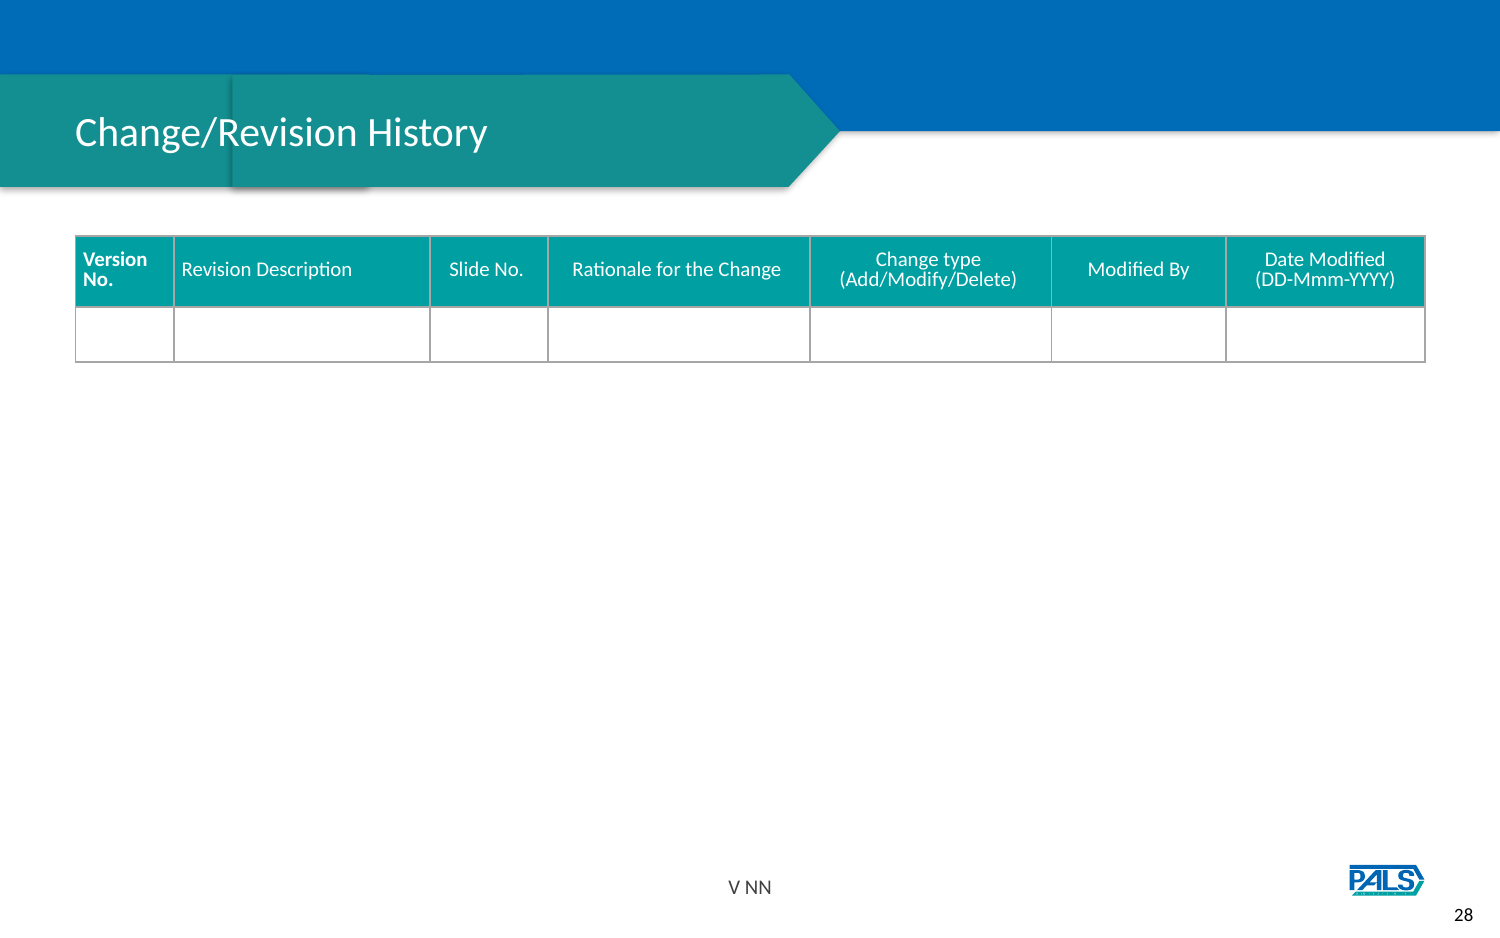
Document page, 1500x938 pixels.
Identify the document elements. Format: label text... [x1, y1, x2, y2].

table_header Rationale for the Change [549, 237, 809, 306]
table_header Change type (Add/Modify/Delete) [811, 237, 1051, 306]
table_cell [1052, 308, 1225, 361]
table_header Date Modified (DD-Mmm-YYYY) [1227, 237, 1424, 306]
table_header Revision Description [175, 237, 429, 306]
table_header Slide No. [431, 237, 547, 306]
table_header Modified By [1052, 237, 1225, 306]
table_cell [1227, 308, 1424, 361]
text_box V NN [723, 873, 777, 899]
table_cell [431, 308, 547, 361]
table_cell [76, 308, 173, 361]
table_cell [175, 308, 429, 361]
table_cell [811, 308, 1051, 361]
table_cell [549, 308, 809, 361]
table_header Version No. [76, 237, 173, 306]
title Change/Revision History [0, 73, 840, 186]
